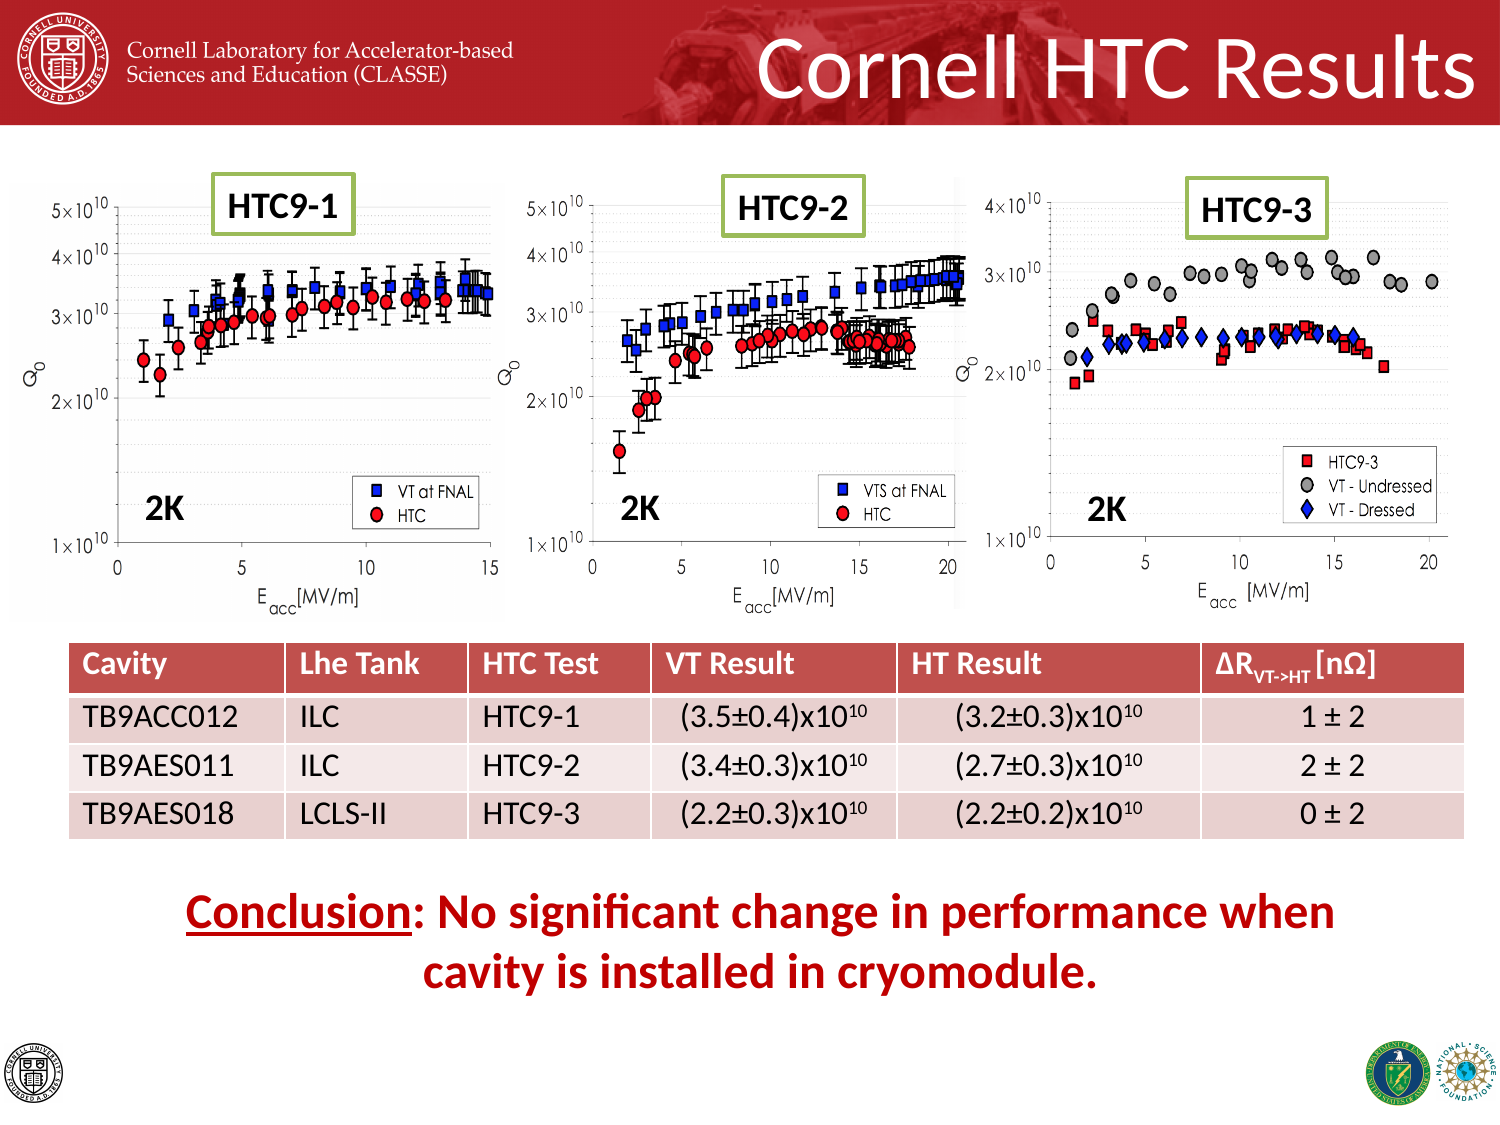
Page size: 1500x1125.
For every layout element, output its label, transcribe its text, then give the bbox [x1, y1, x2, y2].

picture [1365, 1040, 1431, 1106]
title Cornell HTC Results [268, 0, 1494, 188]
table_cell 0 ± 2 [1202, 793, 1464, 839]
table_cell HTC9-3 [469, 793, 650, 839]
table_cell (2.2±0.2)x1010 [898, 793, 1200, 839]
picture [4, 1043, 63, 1103]
picture [0, 0, 268, 144]
table_cell 2 ± 2 [1202, 745, 1464, 791]
table_cell TB9AES018 [69, 793, 284, 839]
table_cell (3.5±0.4)x1010 [652, 698, 896, 743]
table_header HT Result [898, 643, 1200, 693]
table_header VT Result [652, 643, 896, 693]
table_cell TB9ACC012 [69, 698, 284, 743]
text_box HTC9-1 [211, 172, 356, 181]
table_header Lhe Tank [286, 643, 467, 693]
table_cell TB9AES011 [69, 745, 284, 791]
table_header HTC Test [469, 643, 650, 693]
table_cell (2.7±0.3)x1010 [898, 745, 1200, 791]
table_cell ILC [286, 698, 467, 743]
table_cell HTC9-1 [469, 698, 650, 743]
table_cell LCLS-II [286, 793, 467, 839]
table_cell (2.2±0.3)x1010 [652, 793, 896, 839]
table_cell ILC [286, 745, 467, 791]
picture [9, 177, 1485, 625]
picture [1494, 0, 1500, 144]
table_cell 1 ± 2 [1202, 698, 1464, 743]
table_cell (3.4±0.3)x1010 [652, 745, 896, 791]
table_header ΔRVT->HT [nΩ] [1202, 643, 1464, 693]
table_header Cavity [69, 643, 284, 693]
text_box Conclusion: No significant change in performance when cavity is installed in cryomodule. [51, 871, 1482, 1007]
table_cell (3.2±0.3)x1010 [898, 698, 1200, 743]
picture [1436, 1042, 1496, 1101]
table_cell HTC9-2 [469, 745, 650, 791]
